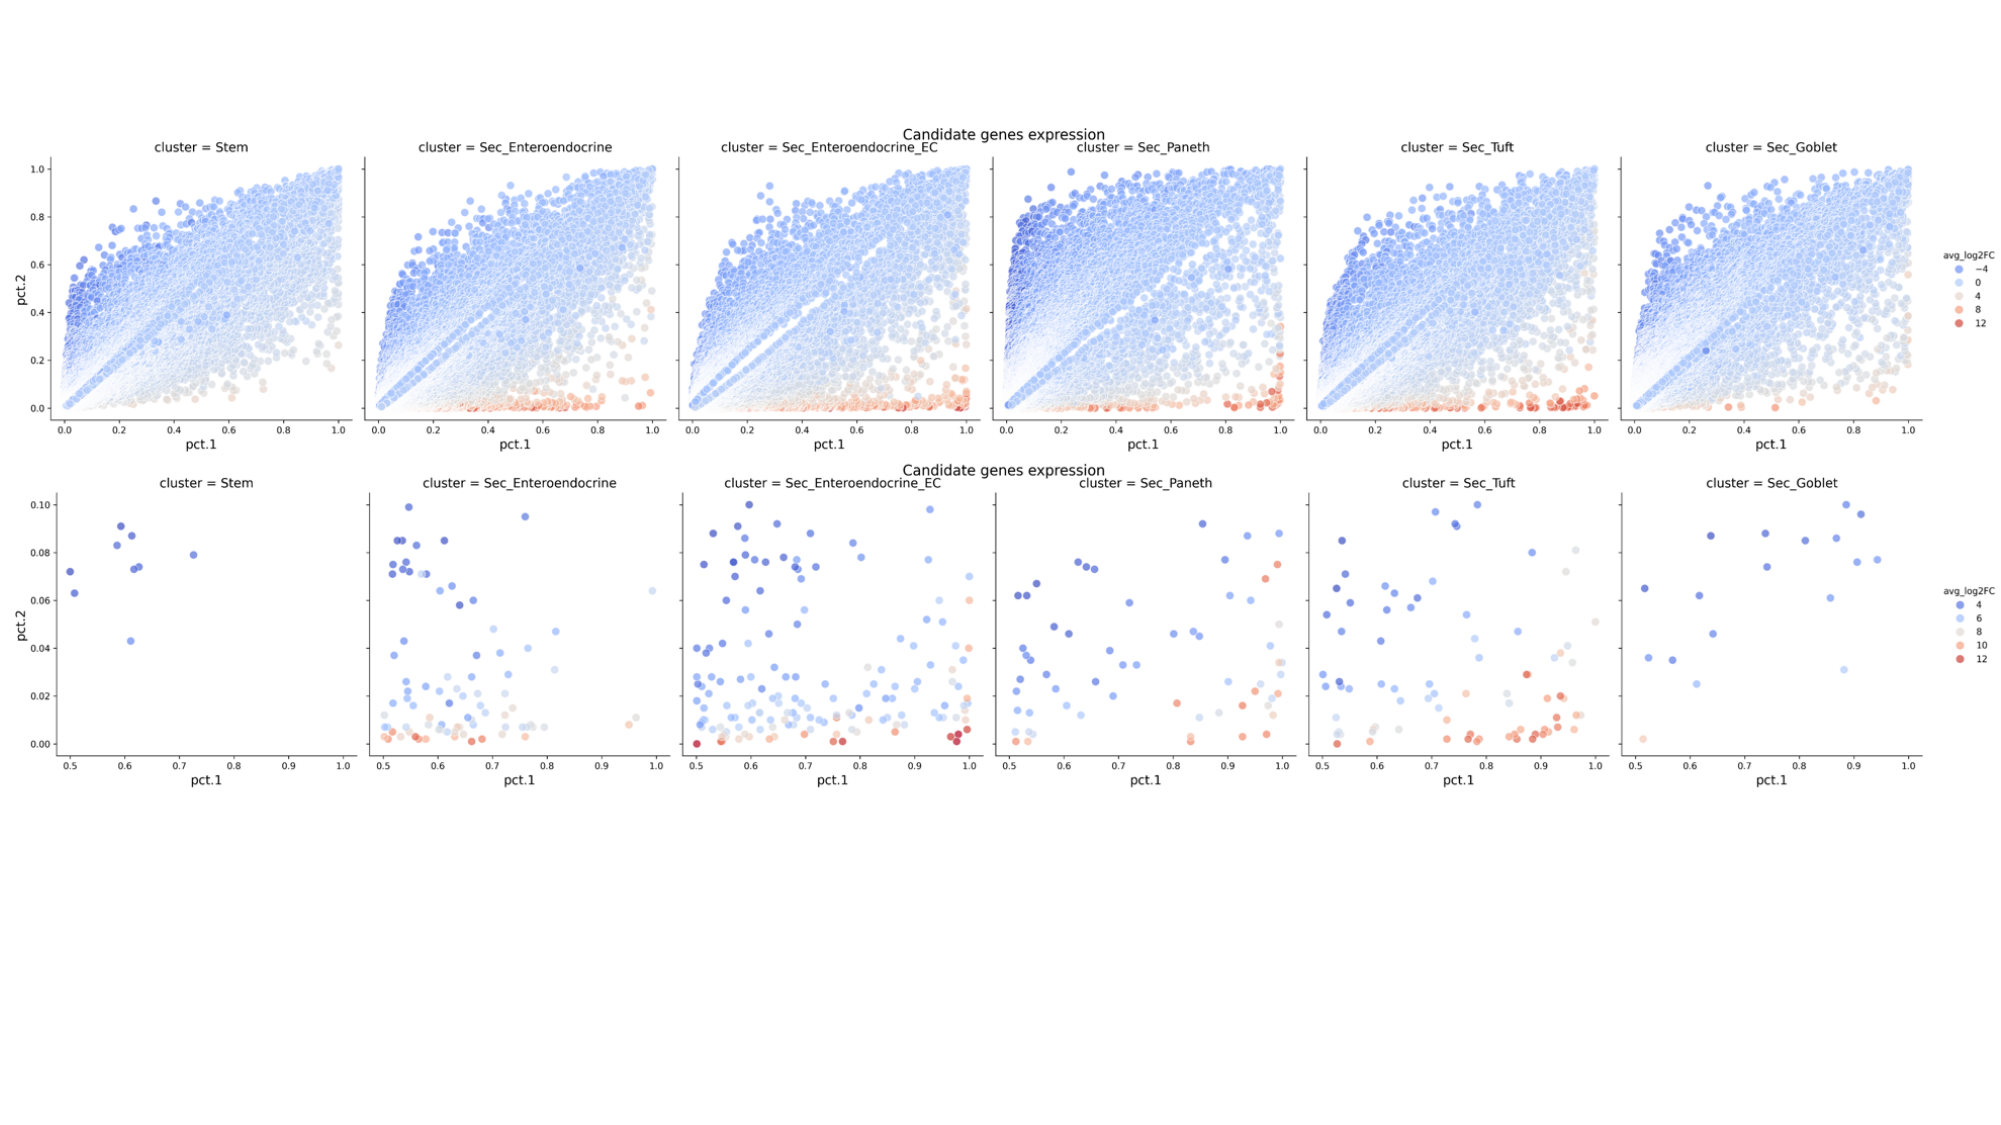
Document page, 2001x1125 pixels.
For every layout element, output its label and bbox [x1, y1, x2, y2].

picture [11, 127, 2000, 809]
